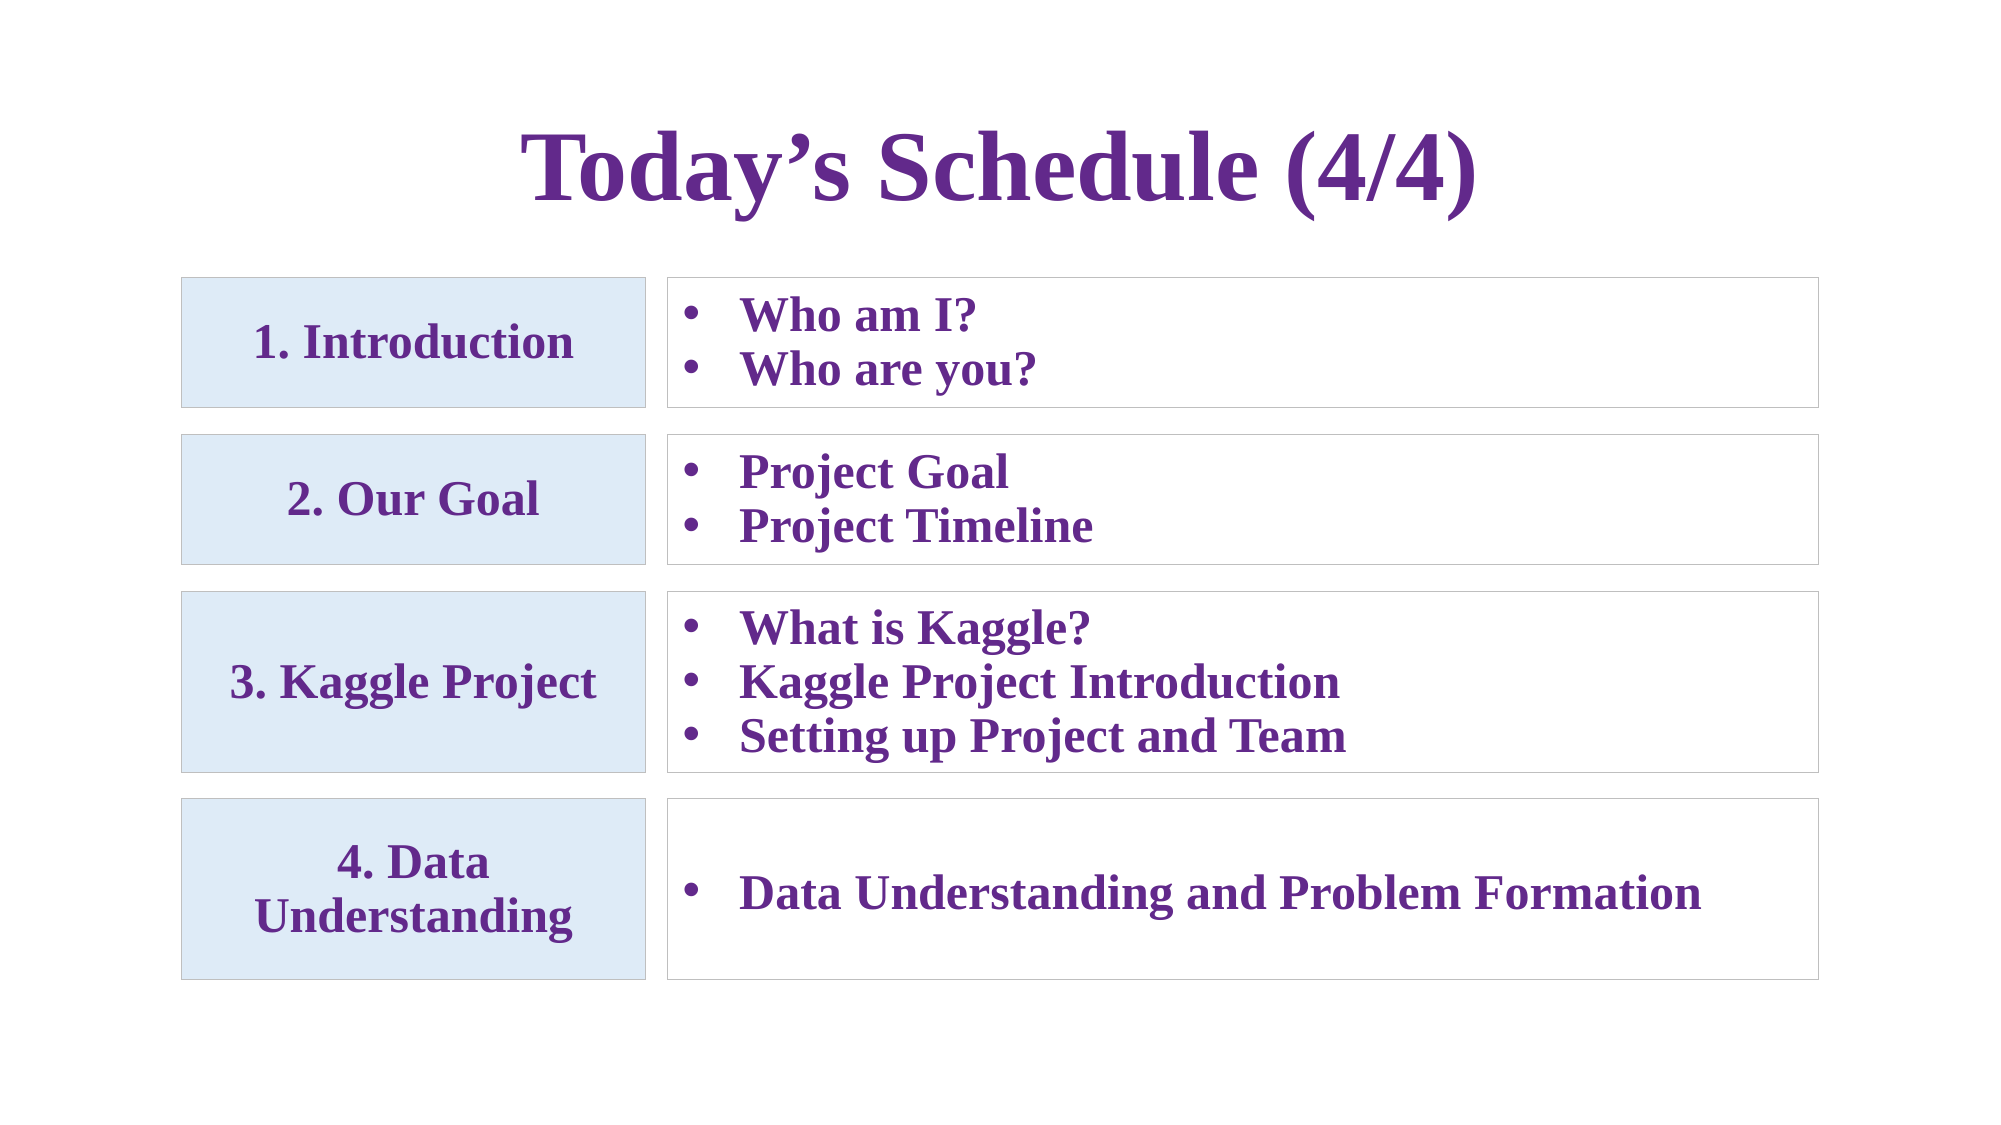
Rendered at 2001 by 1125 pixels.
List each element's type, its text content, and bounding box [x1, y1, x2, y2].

text_box Who am I? Who are you? [667, 277, 1819, 408]
text_box 2. Our Goal [181, 434, 646, 565]
text_box 1. Introduction [181, 277, 646, 408]
title Today’s Schedule (4/4) [137, 59, 1863, 278]
text_box Project Goal Project Timeline [667, 434, 1819, 565]
text_box Data Understanding and Problem Formation [667, 798, 1819, 980]
text_box 4. Data Understanding [181, 798, 646, 980]
text_box 3. Kaggle Project [181, 591, 646, 773]
text_box What is Kaggle? Kaggle Project Introduction Setting up Project and Team [667, 591, 1819, 773]
